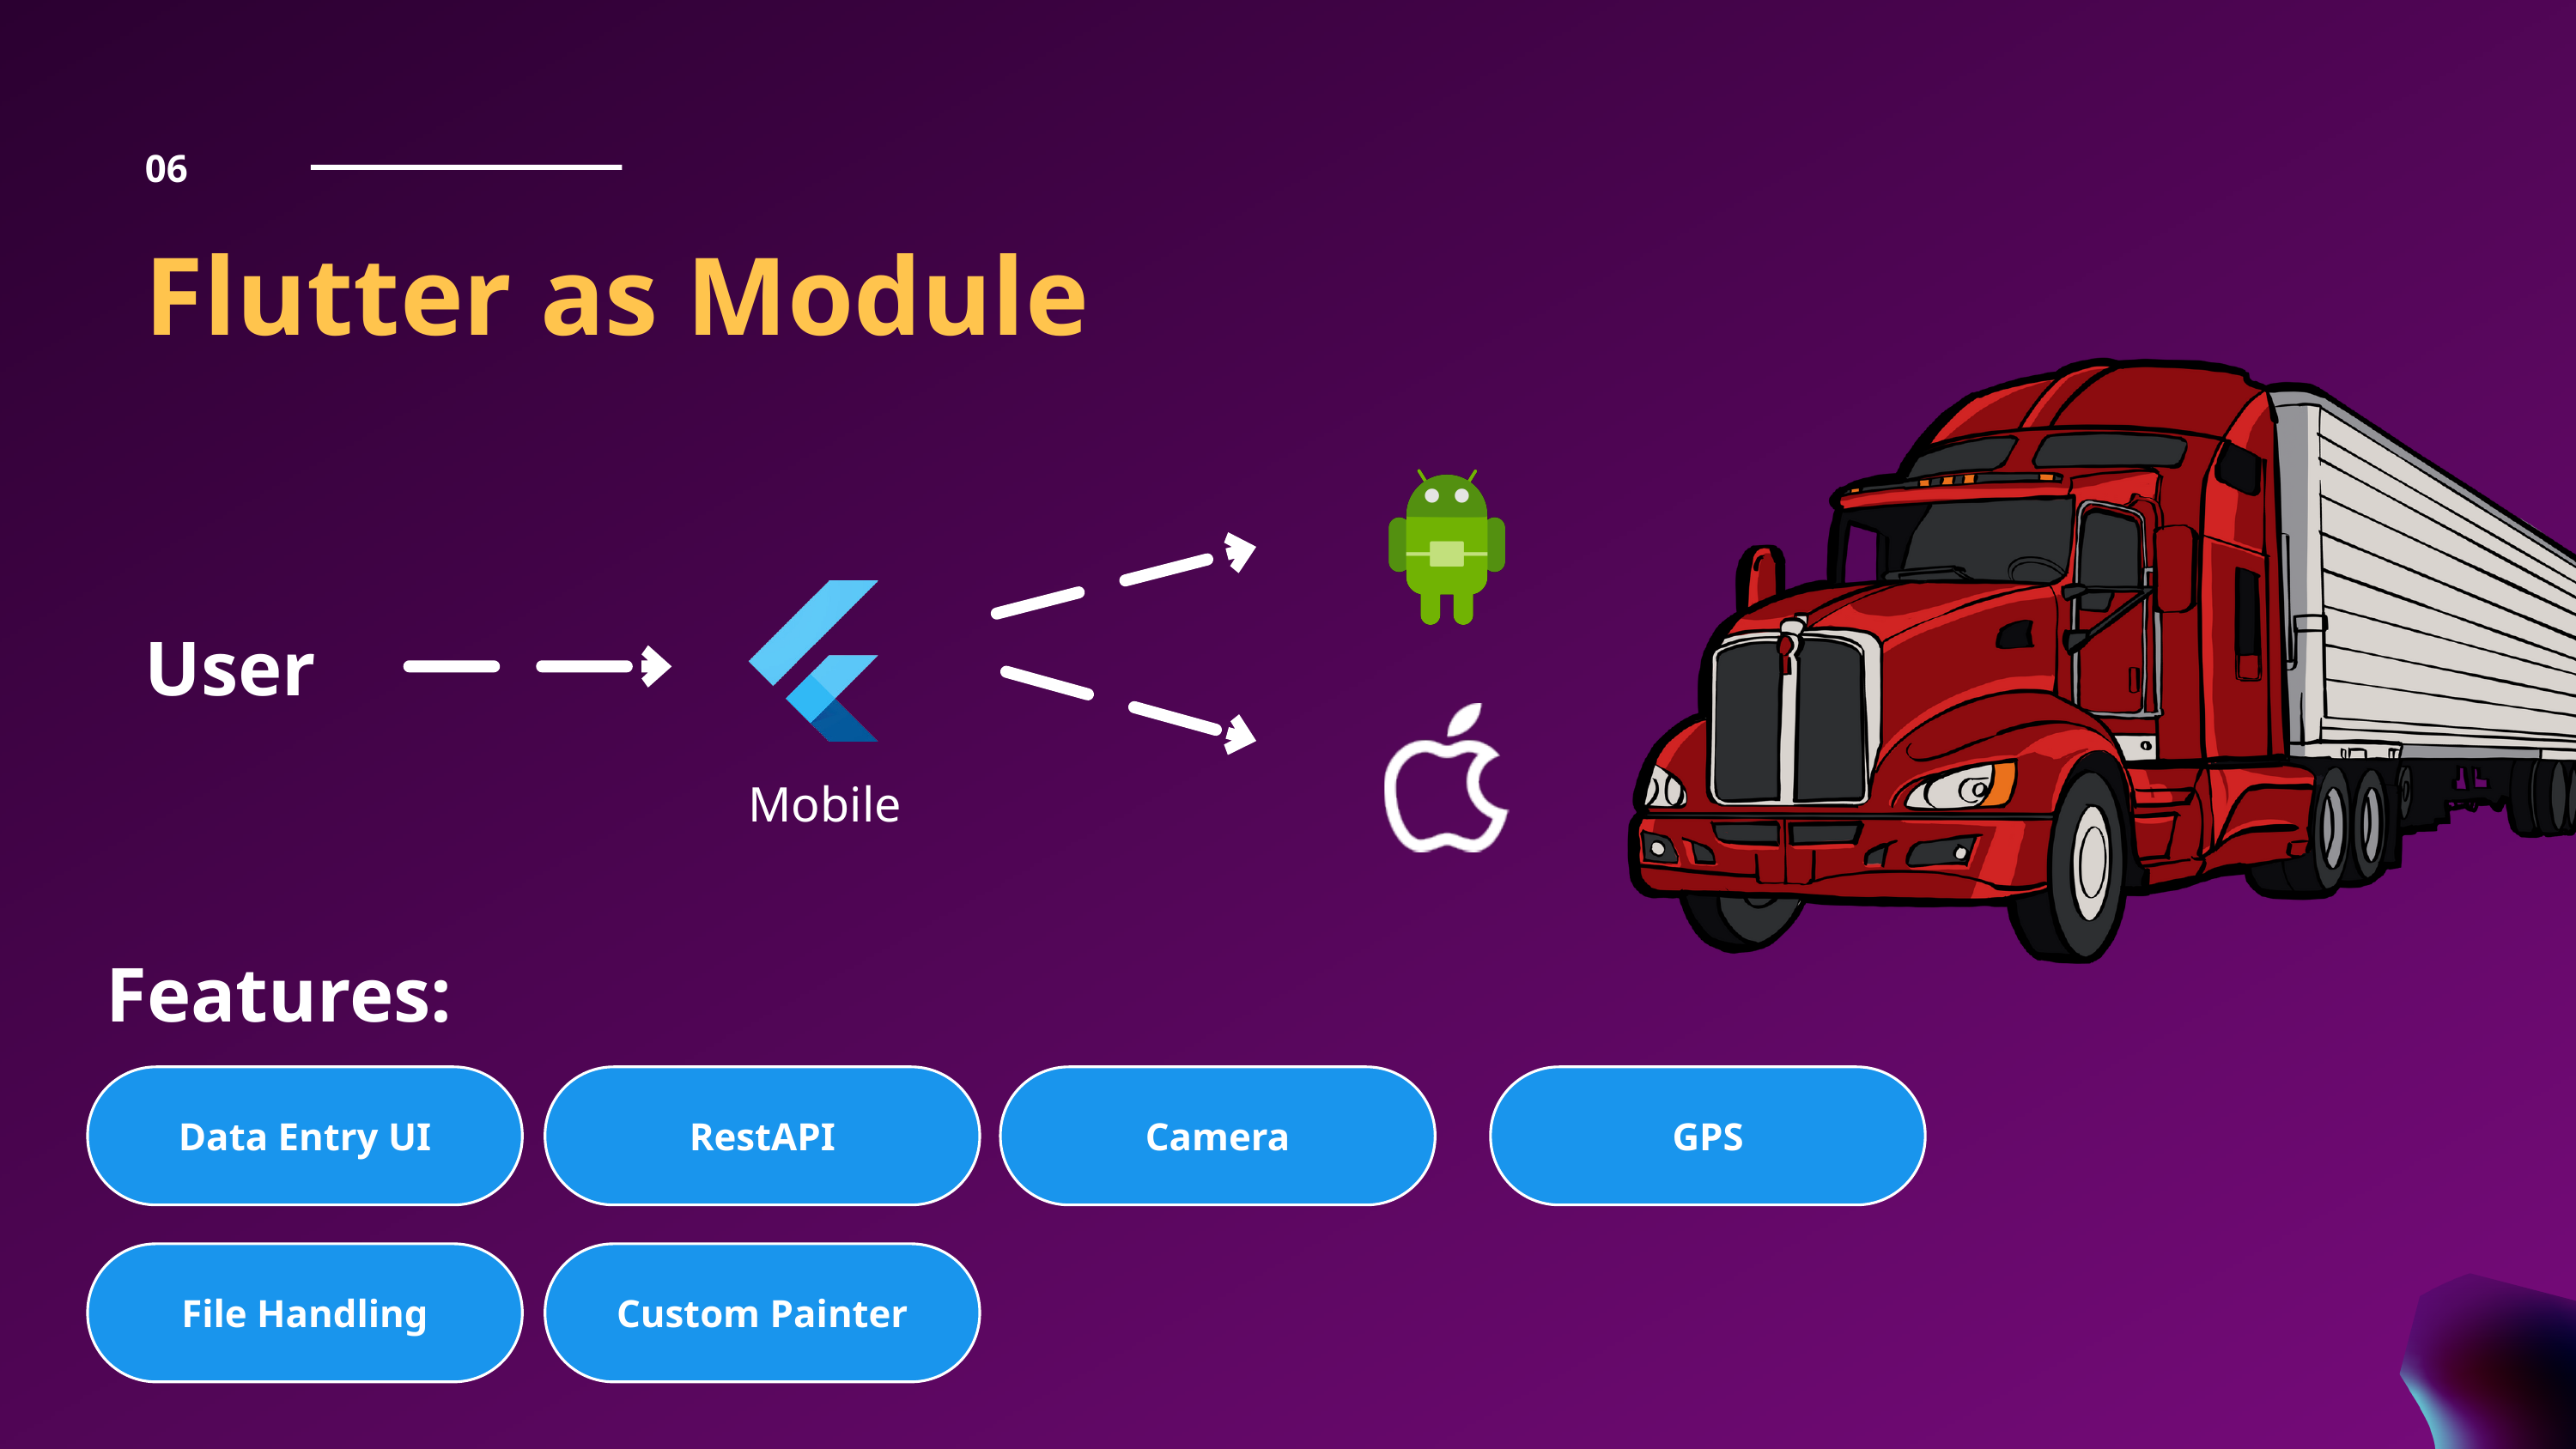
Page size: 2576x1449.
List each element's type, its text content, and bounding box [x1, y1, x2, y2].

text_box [87, 1243, 523, 1382]
text_box [1369, 469, 1525, 625]
text_box Mobile [748, 764, 934, 832]
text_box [999, 1066, 1436, 1205]
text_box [1490, 1066, 1926, 1205]
text_box [0, 0, 2576, 1449]
text_box [1627, 357, 2576, 964]
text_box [544, 1243, 981, 1382]
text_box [144, 144, 623, 191]
text_box User [144, 605, 360, 711]
text_box Features: [106, 931, 464, 1037]
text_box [87, 1066, 523, 1205]
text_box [544, 1066, 981, 1205]
text_box [1384, 703, 1510, 852]
text_box Flutter as Module [144, 227, 1815, 357]
text_box [2379, 1262, 2576, 1449]
text_box [748, 580, 878, 742]
